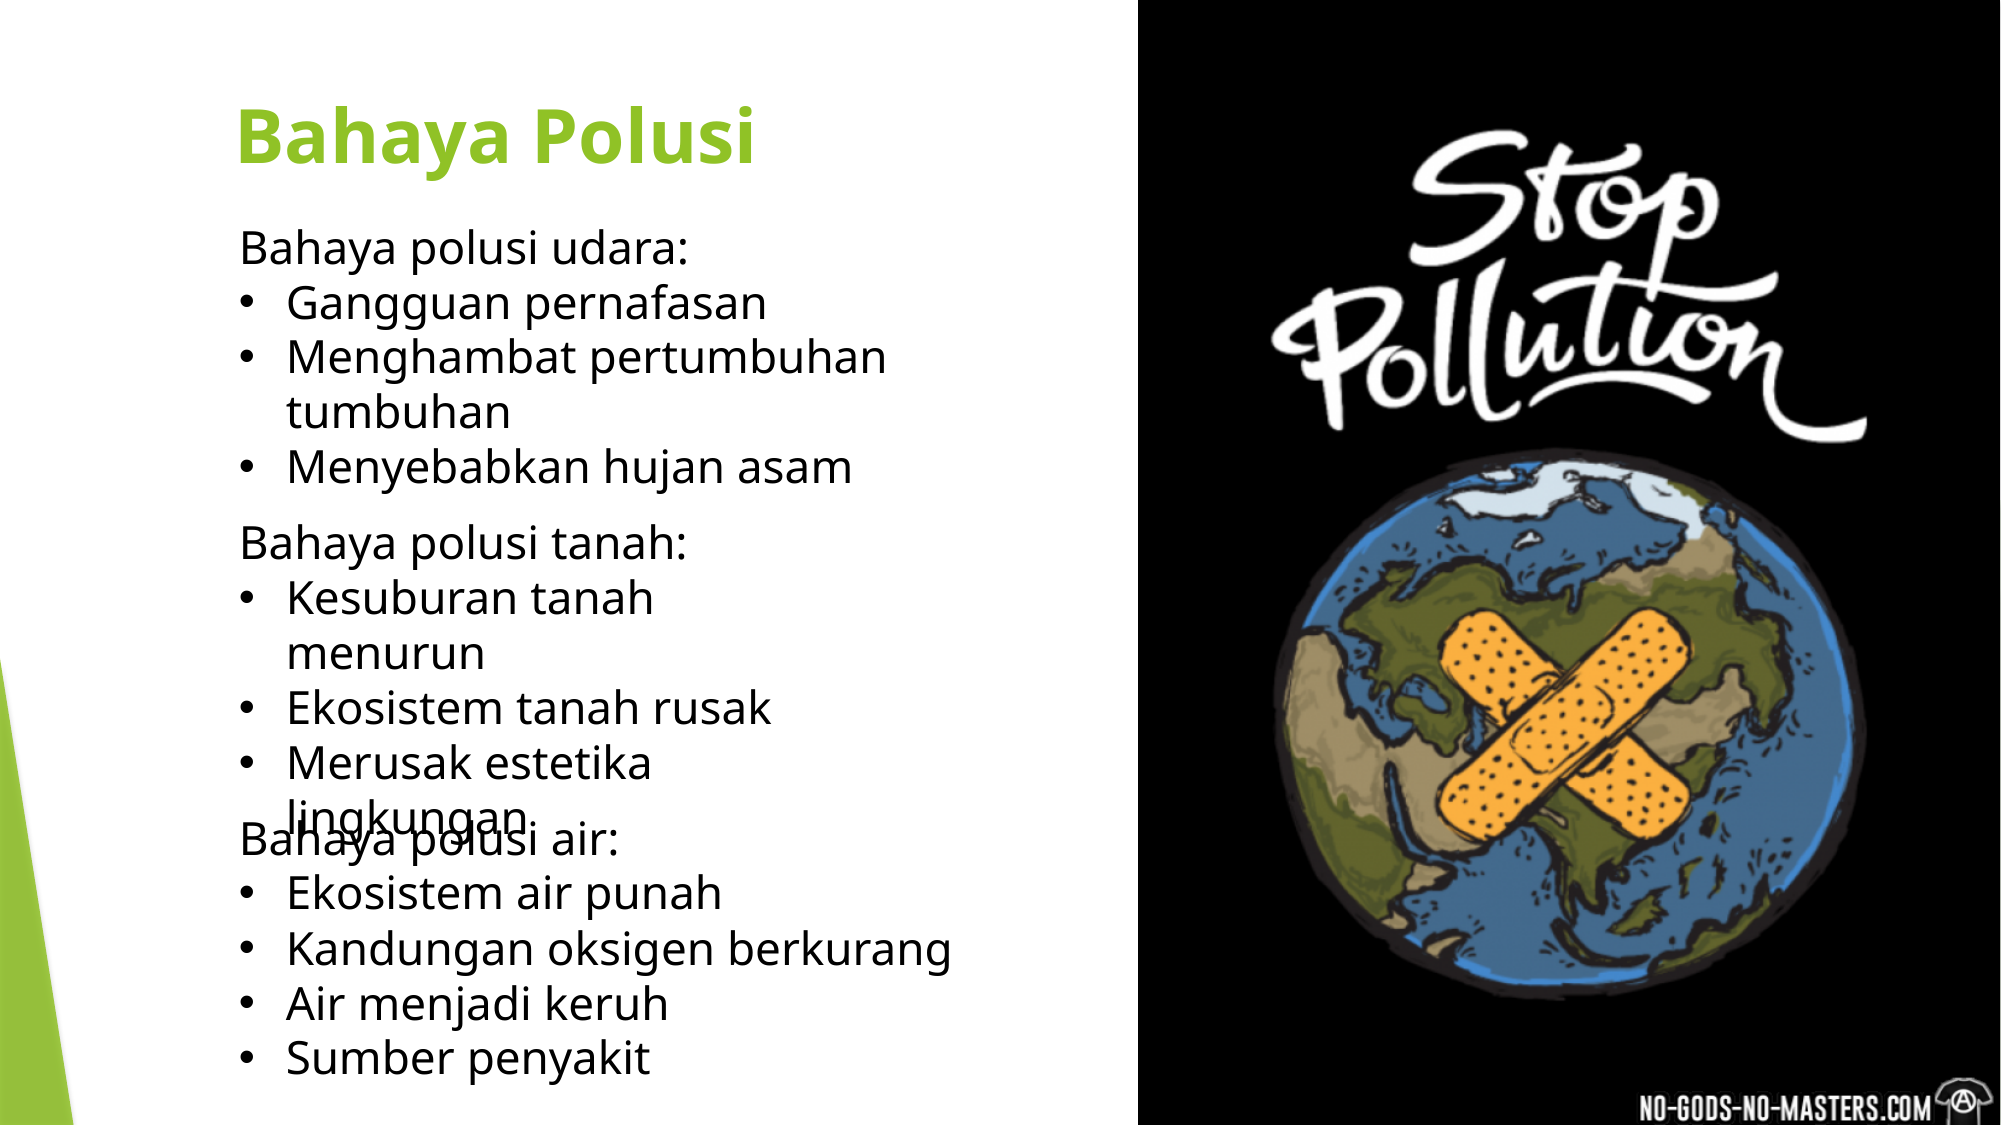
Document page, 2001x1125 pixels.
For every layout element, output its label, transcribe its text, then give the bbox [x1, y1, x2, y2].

text_box Bahaya polusi tanah: Kesuburan tanah menurun Ekosistem tanah rusak Merusak estetika lingkungan [224, 506, 856, 851]
text_box Bahaya polusi udara: Gangguan pernafasan Menghambat pertumbuhan tumbuhan Menyebabkan hujan asam [224, 210, 983, 501]
picture [1137, 0, 2000, 1125]
title Bahaya Polusi [219, 81, 1133, 344]
text_box Bahaya polusi air: Ekosistem air punah Kandungan oksigen berkurang Air menjadi keruh Sumber penyakit [224, 801, 1009, 1092]
